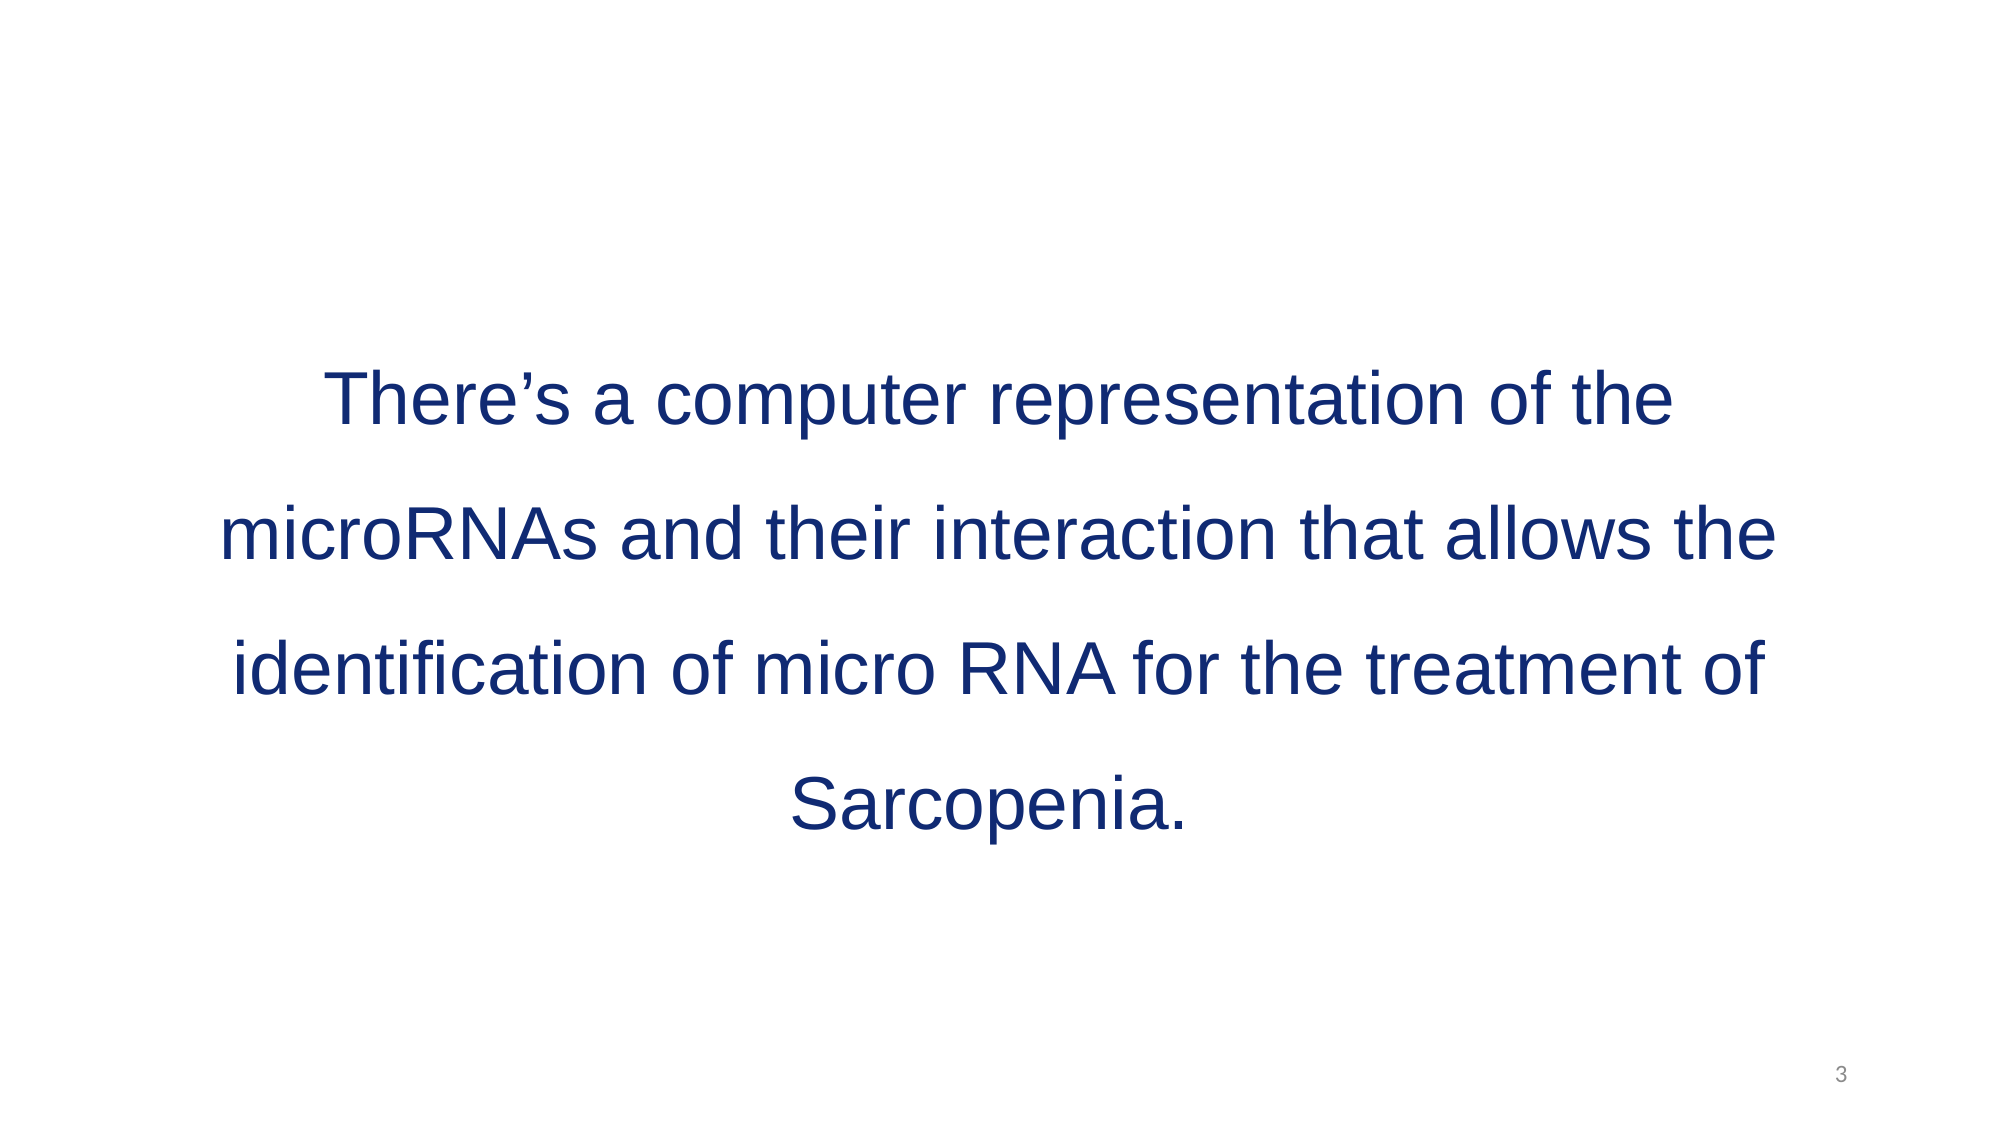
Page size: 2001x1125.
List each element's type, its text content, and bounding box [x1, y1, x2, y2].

text_box <number> [1412, 1042, 1863, 1103]
text_box There’s a computer representation of the microRNAs and their interaction that allows the identification of micro RNA for the treatment of Sarcopenia. [127, 296, 1873, 852]
